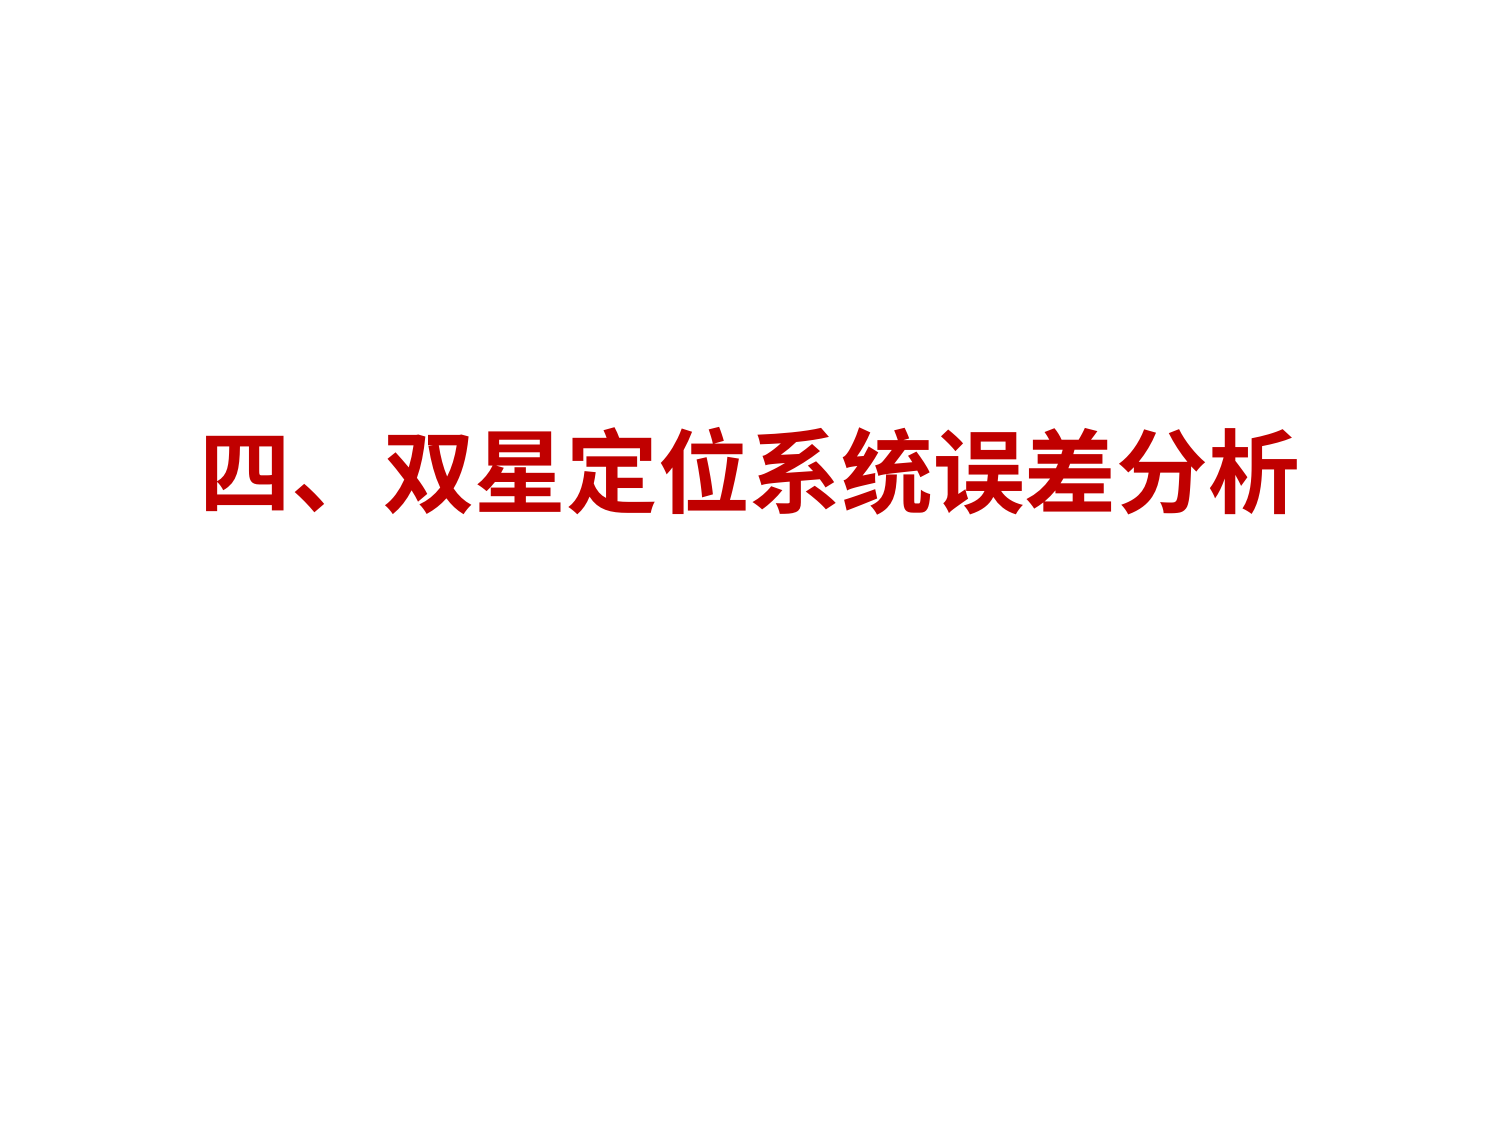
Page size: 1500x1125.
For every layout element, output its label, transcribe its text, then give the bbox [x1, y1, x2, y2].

title 四、双星定位系统误差分析 [112, 349, 1388, 591]
